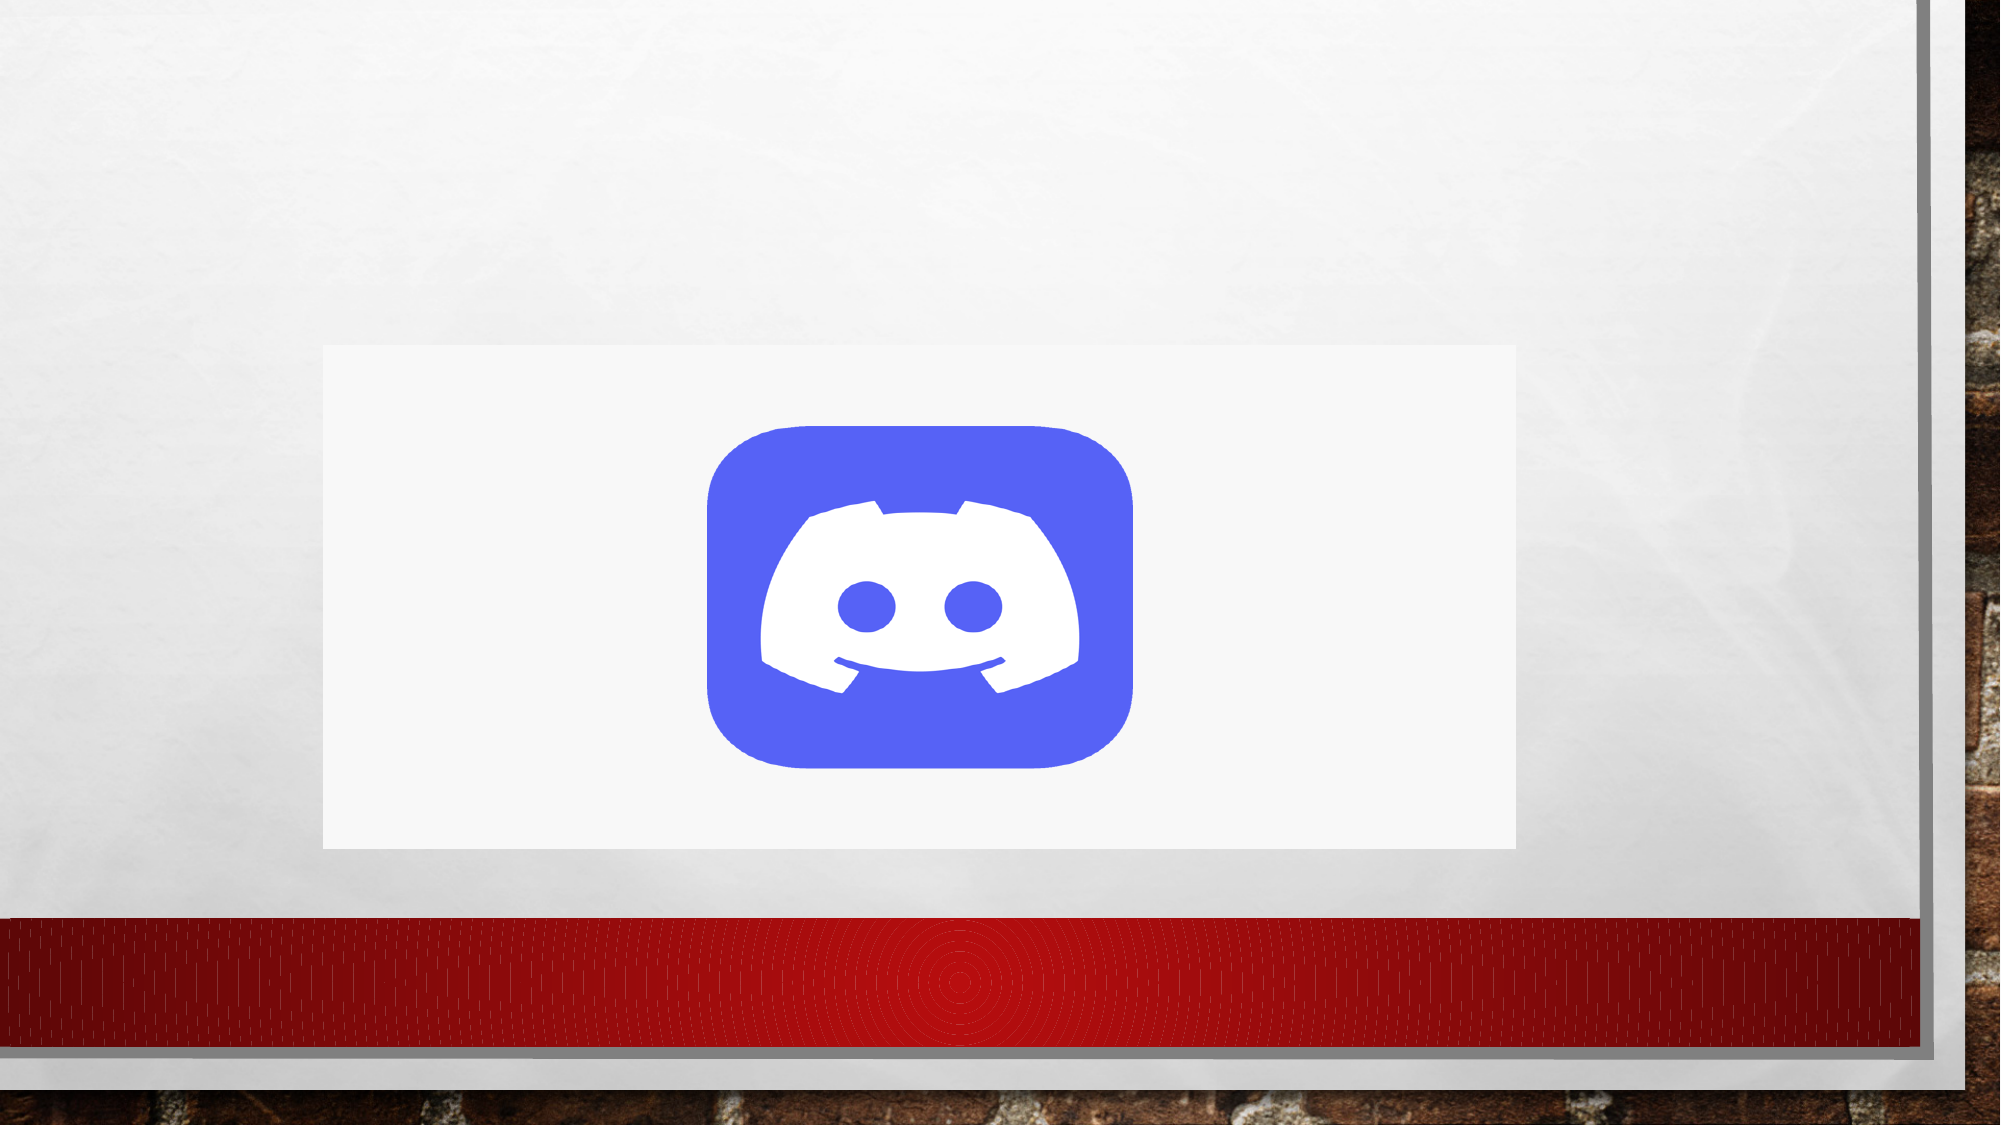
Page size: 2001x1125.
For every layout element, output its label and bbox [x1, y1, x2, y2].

picture [0, 0, 2000, 1125]
list [323, 345, 1516, 849]
